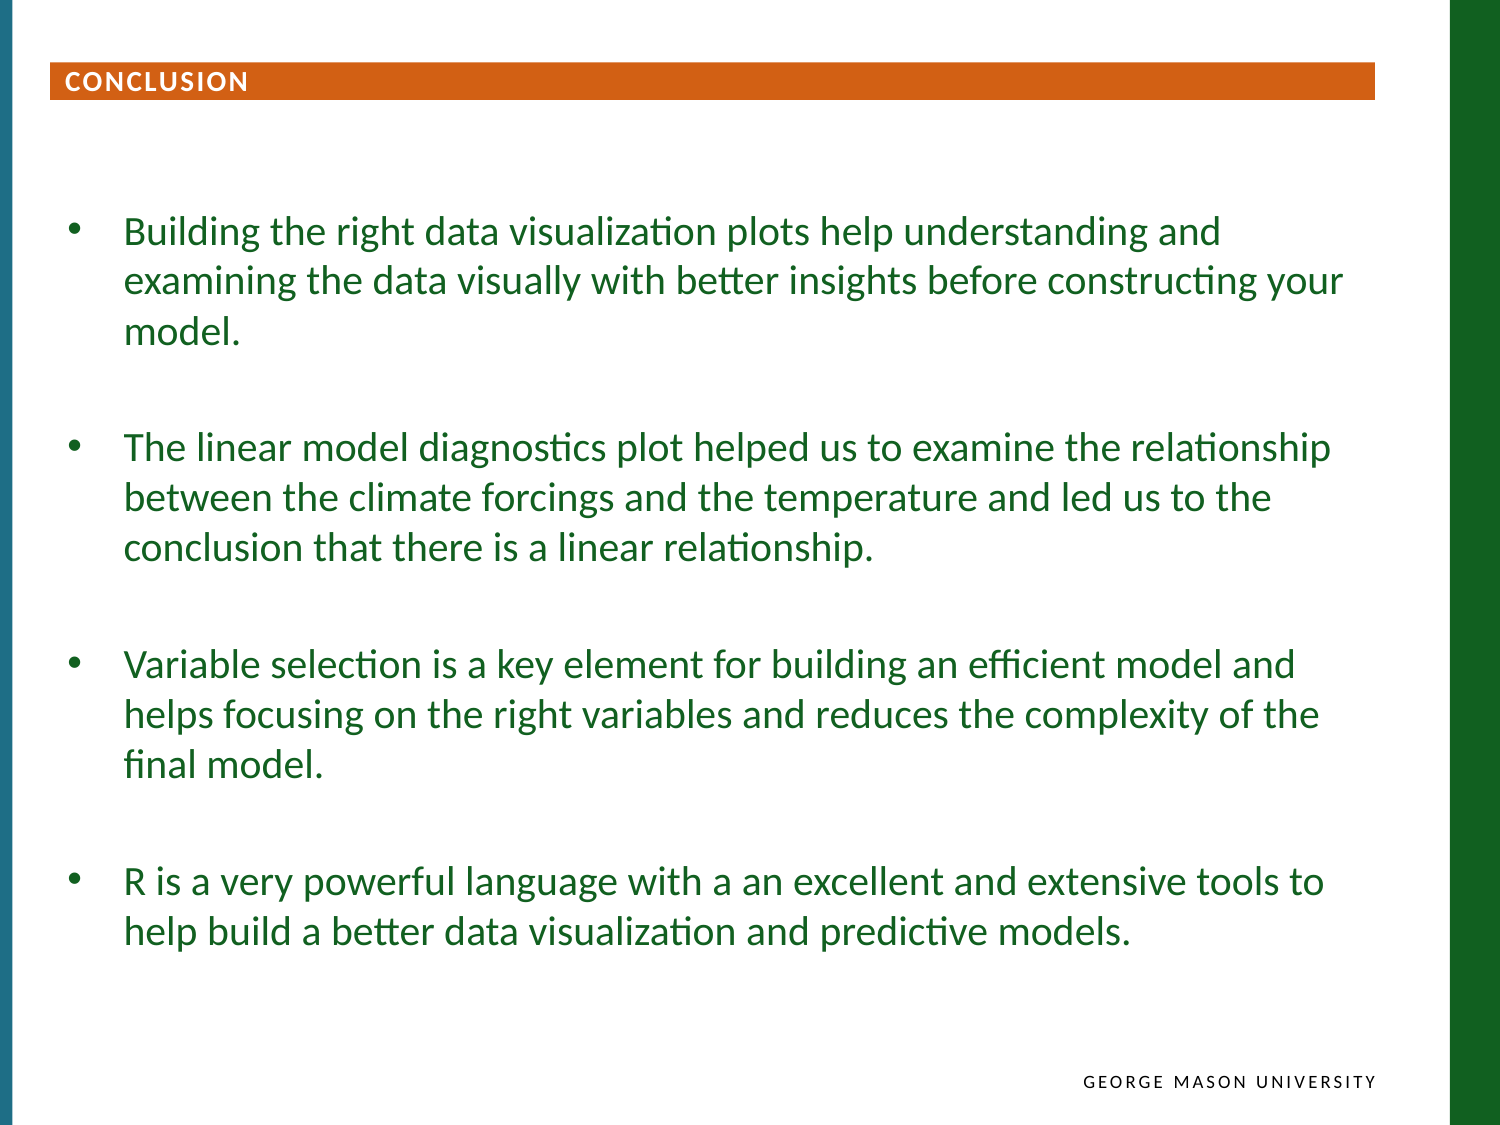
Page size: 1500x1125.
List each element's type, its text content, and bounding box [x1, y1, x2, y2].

list Building the right data visualization plots help understanding and examining the data visually with better insights before constructing your model. The linear model diagnostics plot helped us to examine the relationship between the climate forcings and the temperature and led us to the conclusion that there is a linear relationship. Variable selection is a key element for building an efficient model and helps focusing on the right variables and reduces the complexity of the final model. R is a very powerful language with a an excellent and extensive tools to help build a better data visualization and predictive models. [52, 137, 1378, 963]
list CONCLUSION 0 [50, 62, 1375, 100]
